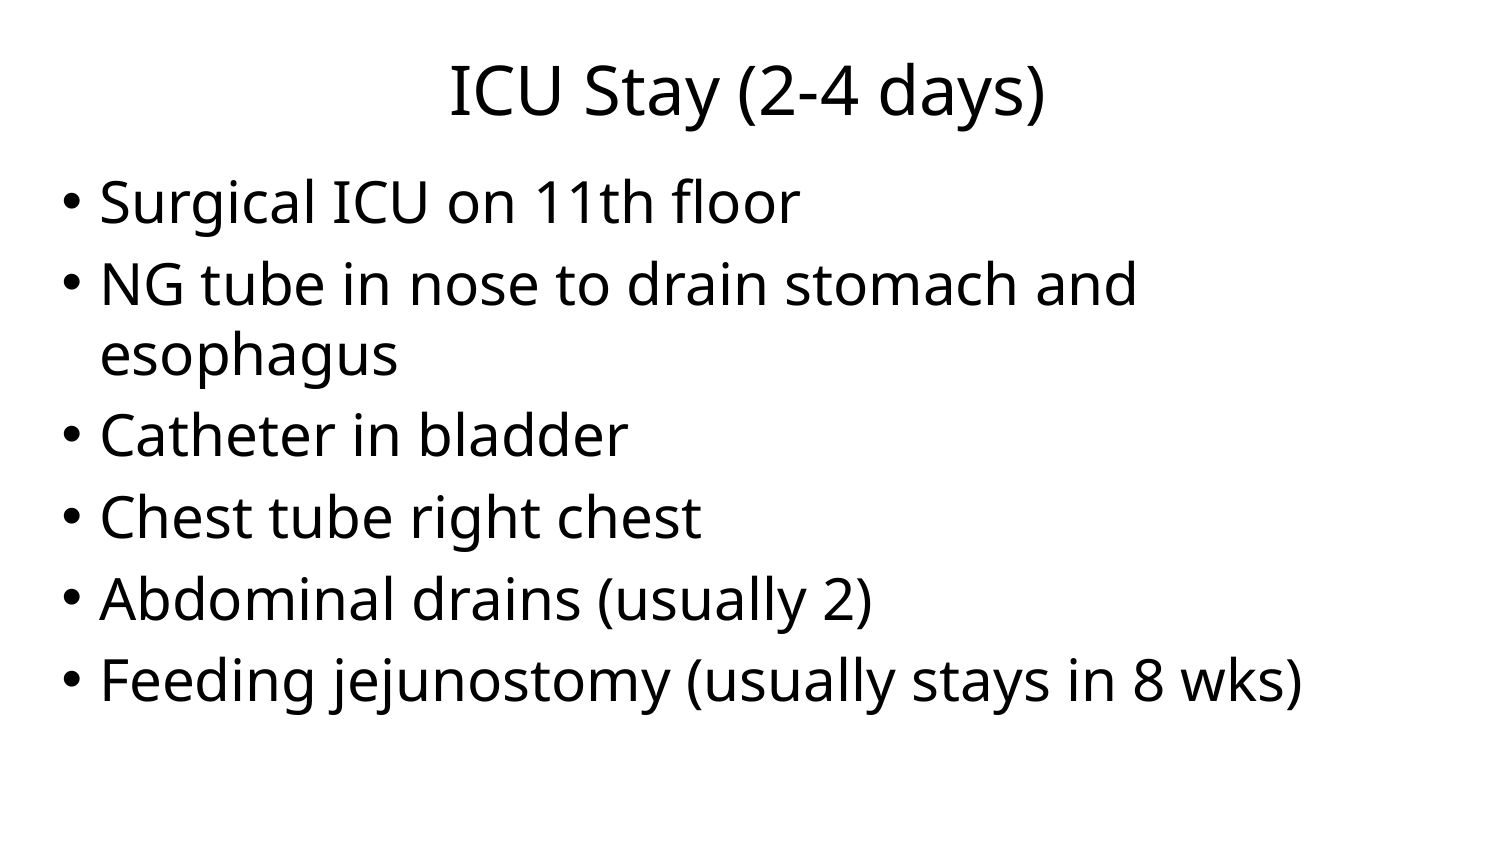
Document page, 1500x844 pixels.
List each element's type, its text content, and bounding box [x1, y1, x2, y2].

title ICU Stay (2-4 days) [46, 33, 1450, 143]
list Surgical ICU on 11th floor NG tube in nose to drain stomach and esophagus Catheter in bladder Chest tube right chest Abdominal drains (usually 2) Feeding jejunostomy (usually stays in 8 wks) [46, 157, 1450, 810]
